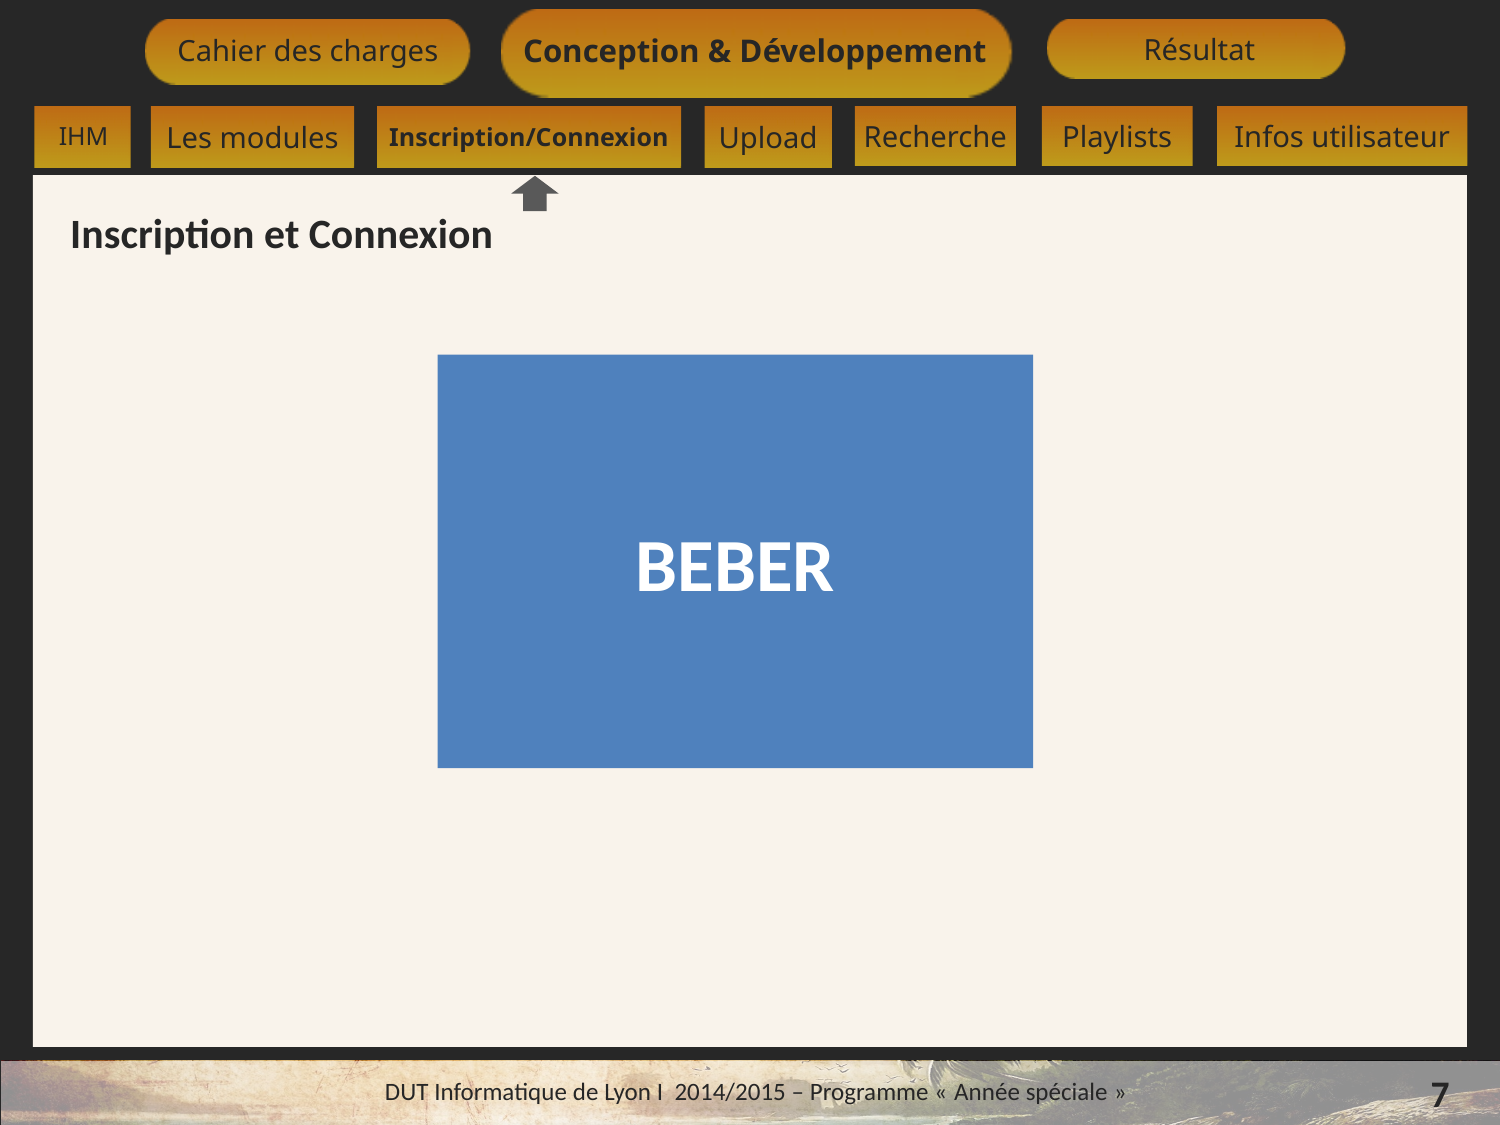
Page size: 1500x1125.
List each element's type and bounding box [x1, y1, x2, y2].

text_box [14, 106, 147, 168]
text_box [684, 106, 827, 168]
text_box [829, 106, 1009, 166]
text_box [362, 106, 682, 168]
text_box [149, 106, 356, 168]
text_box [0, 1060, 1500, 1125]
picture [0, 0, 1500, 1060]
text_box [1197, 106, 1488, 166]
text_box [1011, 106, 1195, 166]
